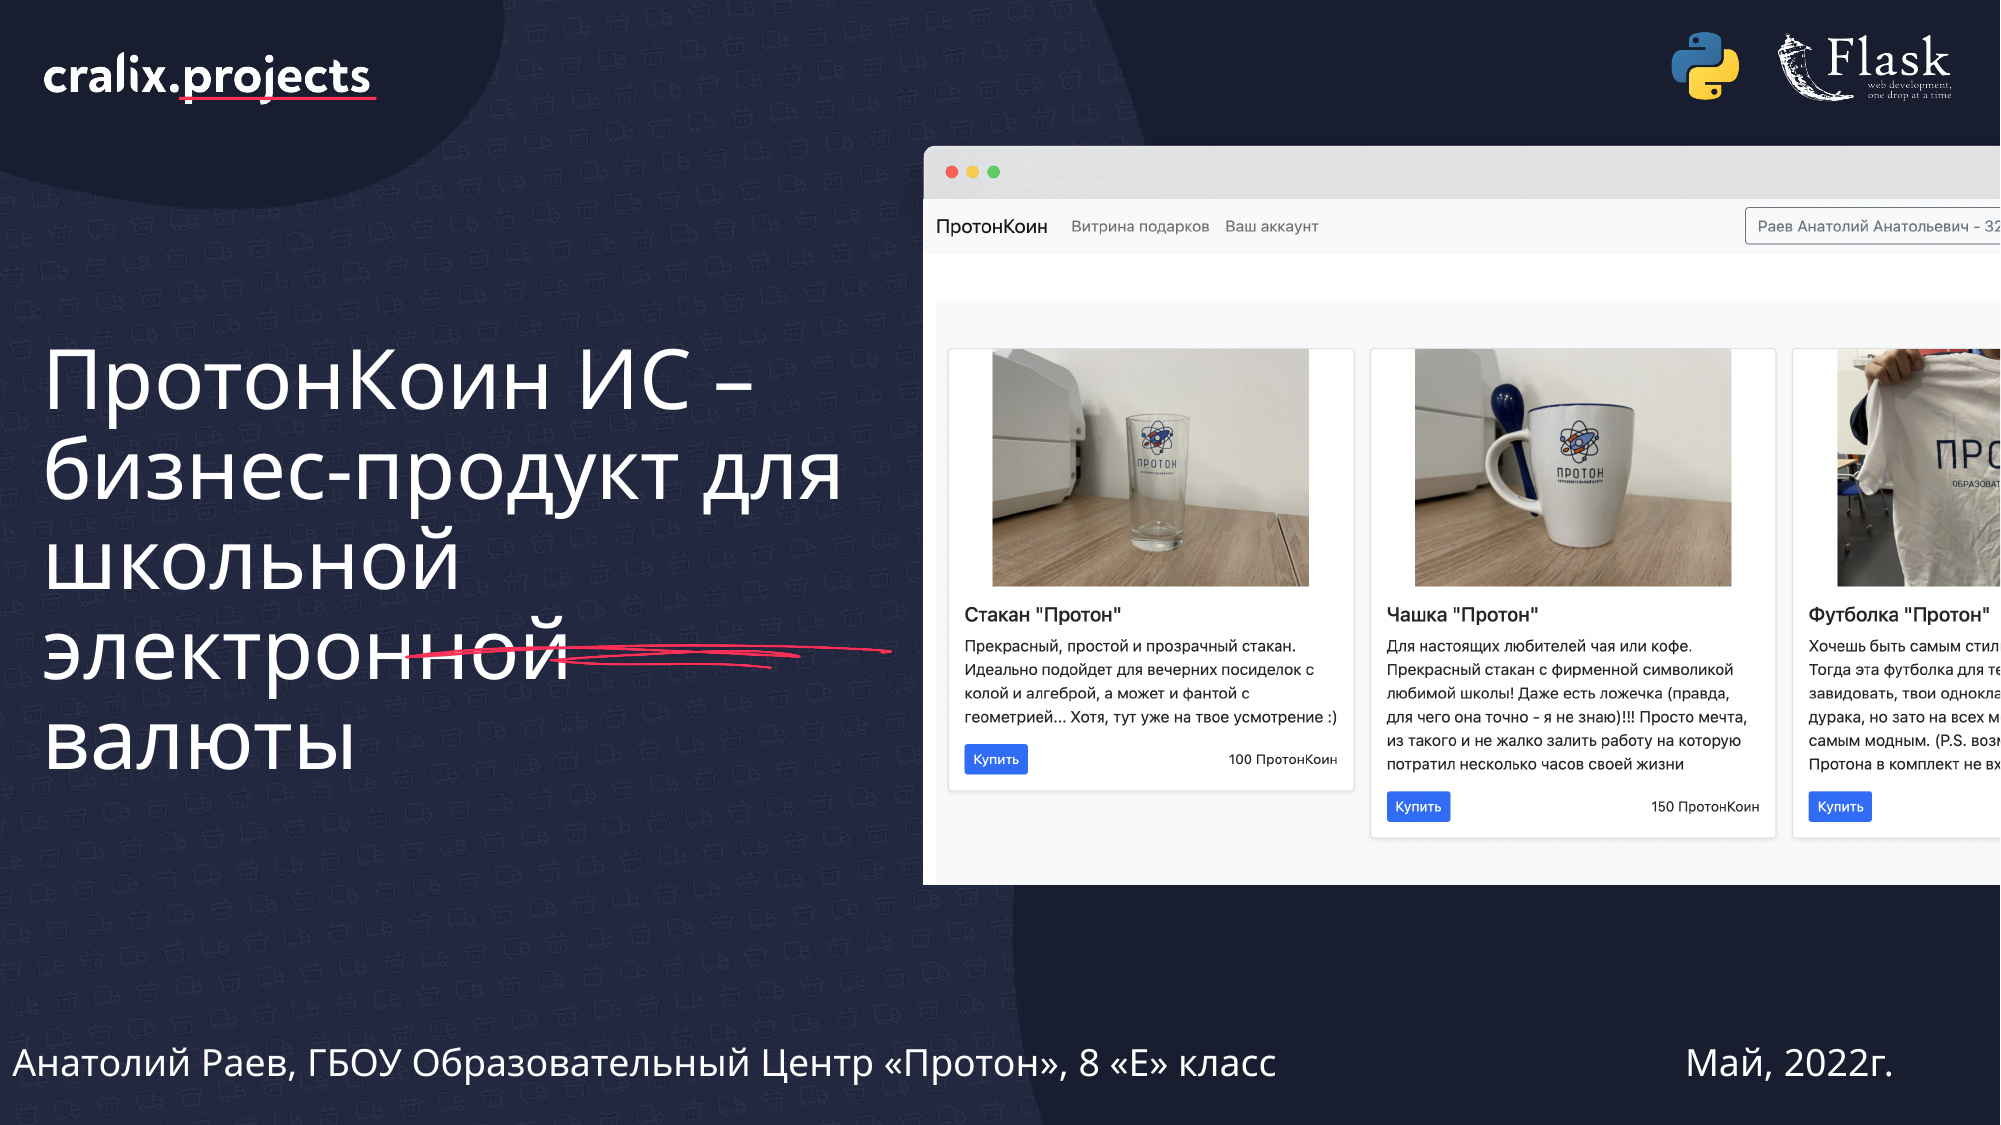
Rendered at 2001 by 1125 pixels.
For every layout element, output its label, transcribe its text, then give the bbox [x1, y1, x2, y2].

title ПротонКоин ИС – бизнес-продукт для школьной электронной валюты [27, 267, 920, 858]
text_box Анатолий Раев, ГБОУ Образовательный Центр «Протон», 8 «Е» класс [0, 1031, 1293, 1092]
picture [0, 0, 2001, 1125]
text_box Май, 2022г. [1670, 1031, 1909, 1092]
